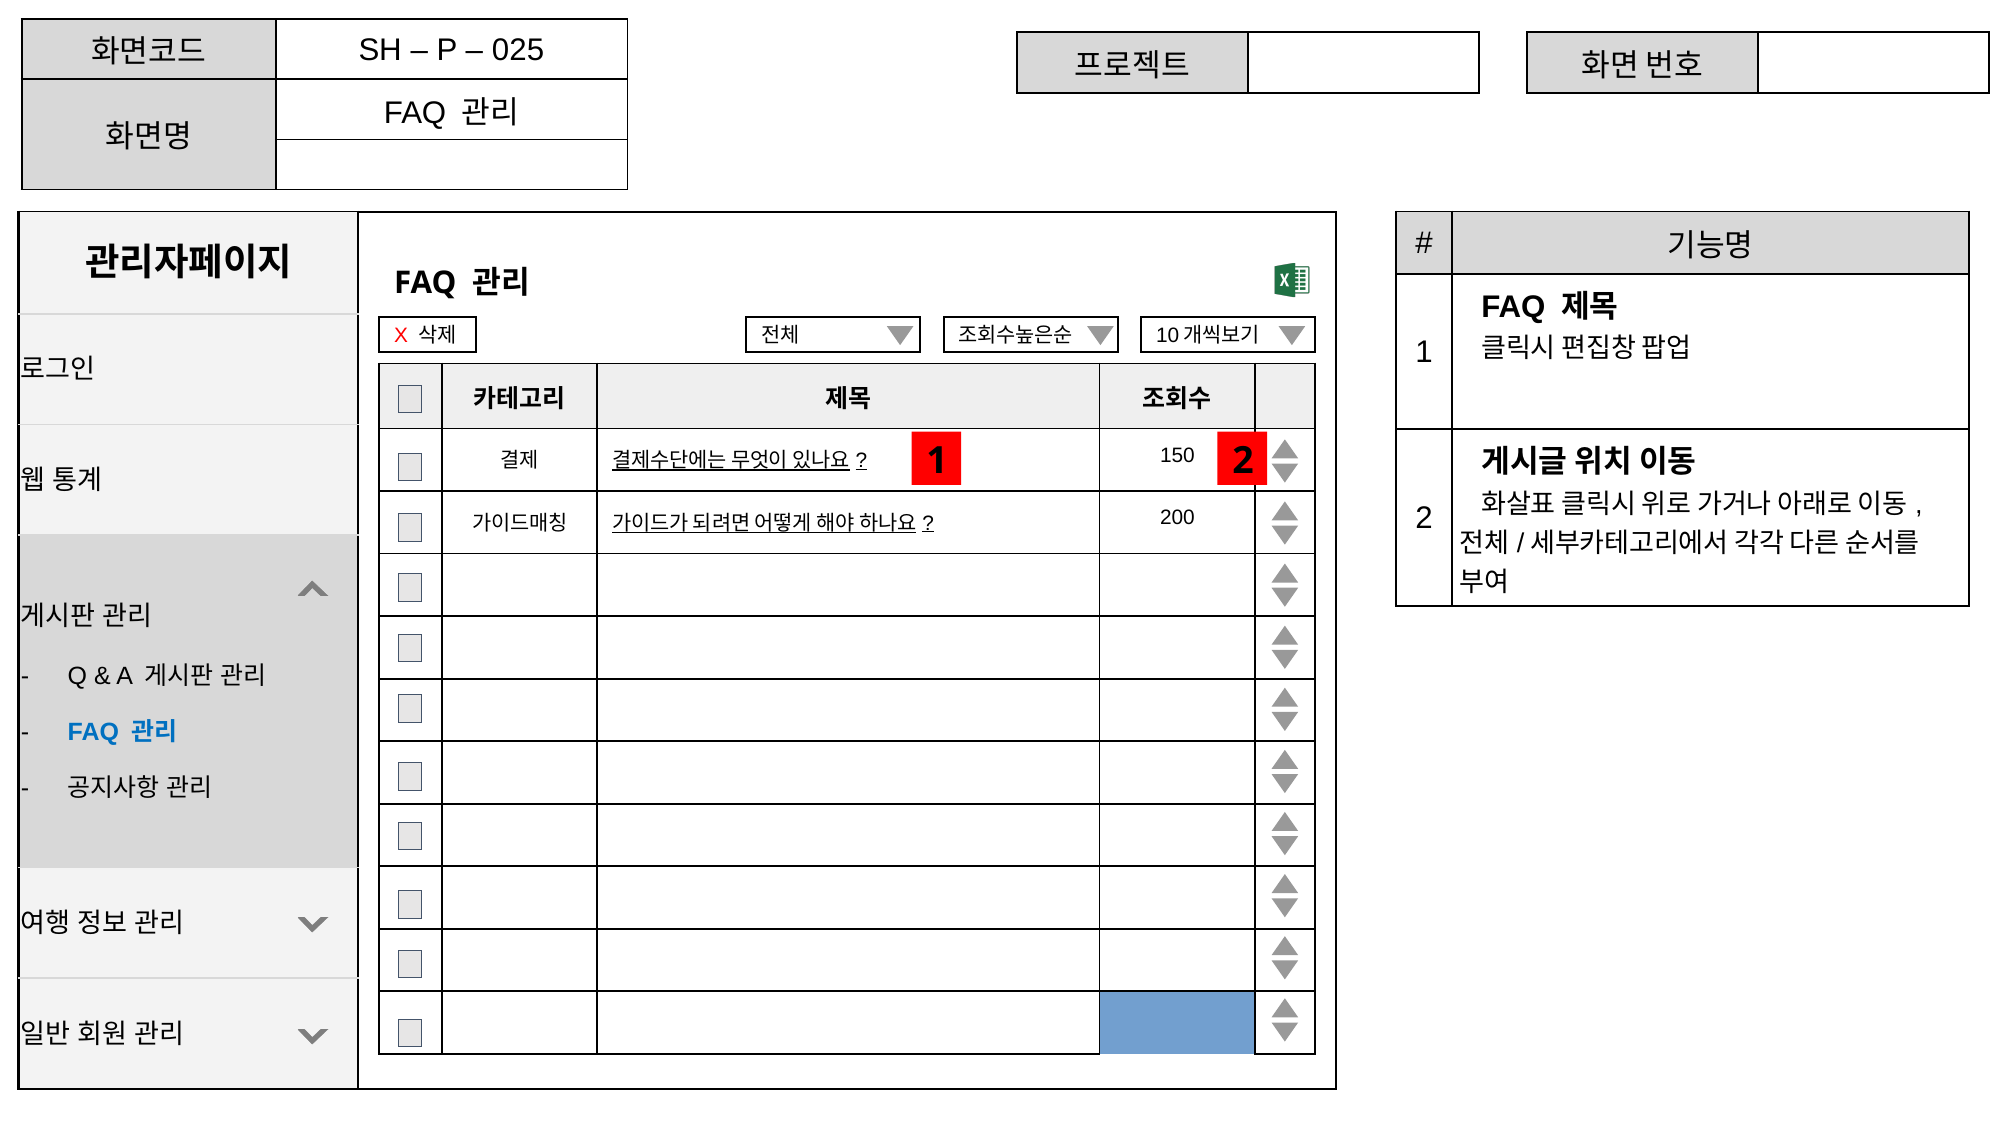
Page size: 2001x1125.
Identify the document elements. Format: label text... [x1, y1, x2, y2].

table_cell [380, 492, 441, 553]
table_cell [1100, 867, 1254, 928]
table_header [380, 364, 441, 428]
table_cell [598, 742, 1099, 803]
table_cell 2 [1397, 430, 1451, 605]
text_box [911, 427, 962, 489]
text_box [1273, 999, 1297, 1040]
table_cell 화면명 [23, 80, 275, 189]
table_header 프로젝트 [1018, 33, 1247, 92]
table_cell [1256, 680, 1314, 740]
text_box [1273, 565, 1297, 606]
table_cell FAQ 제목 클릭시 편집창 팝업 [1453, 275, 1968, 428]
table_cell [380, 805, 441, 865]
text_box [398, 822, 422, 850]
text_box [1273, 813, 1297, 854]
table_cell [1256, 617, 1314, 678]
text_box [398, 513, 422, 542]
table_cell [1100, 930, 1254, 990]
text_box [398, 453, 422, 481]
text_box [1273, 627, 1297, 668]
table_cell 게시판 관리 Q & A 게시판 관리 FAQ 관리 공지사항 관리 [20, 536, 357, 867]
table_header # [1397, 212, 1451, 273]
table_cell [1256, 867, 1314, 928]
table_cell [1256, 930, 1314, 990]
table_cell [380, 680, 441, 740]
table_cell [443, 680, 596, 740]
text_box [398, 694, 422, 723]
text_box [398, 385, 422, 413]
table_cell 결제수단에는 무엇이 있나요? [598, 429, 1099, 490]
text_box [1140, 313, 1316, 355]
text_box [1273, 440, 1297, 481]
table_cell 결제 [443, 429, 596, 490]
table_cell [1256, 805, 1314, 865]
table_header 화면코드 [23, 20, 275, 78]
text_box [745, 313, 921, 355]
table_header 관리자페이지 [20, 212, 357, 313]
table_cell [1256, 429, 1314, 490]
table_cell [1100, 617, 1254, 678]
table_cell [380, 617, 441, 678]
table_cell [598, 930, 1099, 990]
text_box [359, 211, 1336, 1090]
table_cell [380, 429, 441, 490]
table_header 화면 번호 [1528, 33, 1757, 92]
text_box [1273, 689, 1297, 730]
table_cell 가이드매칭 [443, 492, 596, 553]
table_cell [443, 992, 596, 1053]
table_cell [1100, 680, 1254, 740]
table_cell [598, 992, 1099, 1053]
table_cell [1100, 554, 1254, 615]
text_box [398, 573, 422, 602]
table_cell 여행 정보 관리 [20, 868, 357, 977]
table_header 기능명 [1453, 212, 1968, 273]
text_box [1273, 502, 1297, 543]
table_header 조회수 [1100, 364, 1254, 428]
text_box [378, 253, 778, 309]
picture [296, 917, 339, 939]
table_cell 200 [1100, 492, 1254, 553]
table_cell [443, 742, 596, 803]
text_box [398, 950, 422, 978]
table_header 카테고리 [443, 364, 596, 428]
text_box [1273, 937, 1297, 978]
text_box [943, 313, 1119, 355]
table_header 제목 [598, 364, 1099, 428]
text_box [378, 313, 477, 355]
picture [1266, 254, 1317, 306]
text_box [398, 1019, 422, 1047]
table_cell [598, 617, 1099, 678]
table_cell [380, 867, 441, 928]
text_box [398, 634, 422, 662]
table_header SH – P – 025 [277, 20, 627, 78]
table_cell [443, 930, 596, 990]
table_cell [380, 554, 441, 615]
text_box [398, 890, 422, 919]
table_cell [443, 617, 596, 678]
table_cell 일반 회원 관리 [20, 979, 357, 1088]
table_cell [598, 867, 1099, 928]
table_cell 게시글 위치 이동 화살표 클릭시 위로 가거나 아래로 이동, 전체/세부카테고리에서 각각 다른 순서를 부여 [1453, 430, 1968, 605]
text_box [1273, 875, 1297, 916]
picture [296, 1029, 339, 1051]
table_cell [1256, 992, 1314, 1053]
table_cell [598, 805, 1099, 865]
table_cell [598, 680, 1099, 740]
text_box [1217, 427, 1268, 489]
table_cell [277, 140, 627, 189]
table_cell 1 [1397, 275, 1451, 428]
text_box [1273, 751, 1297, 792]
table_cell 가이드가 되려면 어떻게 해야 하나요? [598, 492, 1099, 553]
table_cell 로그인 [20, 315, 357, 424]
table_cell [1256, 742, 1314, 803]
table_cell [598, 554, 1099, 615]
table_cell [1100, 805, 1254, 865]
table_header [1759, 33, 1988, 92]
picture [296, 574, 339, 596]
table_cell 150 [1100, 429, 1254, 490]
table_cell [380, 930, 441, 990]
table_cell [380, 742, 441, 803]
table_header [1256, 364, 1314, 428]
table_cell [443, 867, 596, 928]
table_cell [1256, 554, 1314, 615]
table_cell 웹 통계 [20, 425, 357, 534]
table_cell [443, 805, 596, 865]
table_cell FAQ 관리 [277, 80, 627, 139]
table_cell [1256, 492, 1314, 553]
table_cell [443, 554, 596, 615]
table_header [1249, 33, 1478, 92]
text_box [398, 762, 422, 791]
table_cell [380, 992, 441, 1053]
table_cell [1100, 742, 1254, 803]
